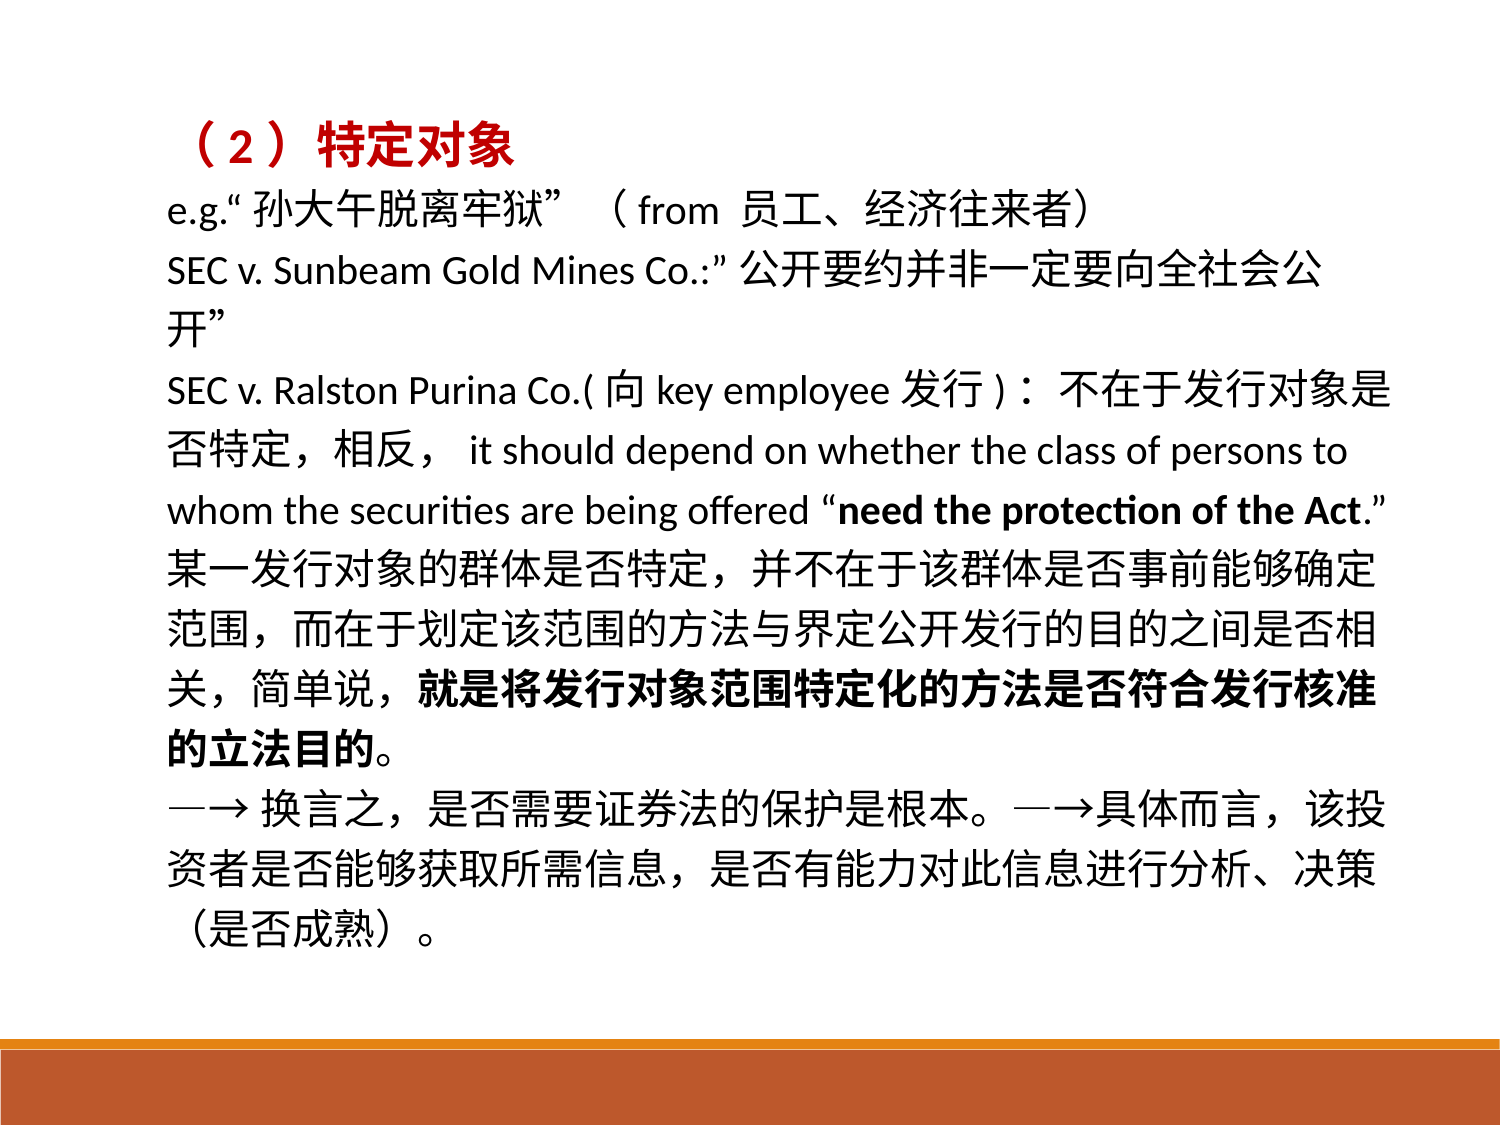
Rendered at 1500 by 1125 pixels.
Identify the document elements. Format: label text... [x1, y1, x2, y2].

text_box （2）特定对象 e.g.“孙大午脱离牢狱”（from 员工、经济往来者） SEC v. Sunbeam Gold Mines Co.:”公开要约并非一定要向全社会公开” SEC v. Ralston Purina Co.(向key employee发行)：不在于发行对象是否特定，相反，it should depend on whether the class of persons to whom the securities are being offered “need the protection of the Act.” 某一发行对象的群体是否特定，并不在于该群体是否事前能够确定范围，而在于划定该范围的方法与界定公开发行的目的之间是否相关，简单说，就是将发行对象范围特定化的方法是否符合发行核准的立法目的。 —→换言之，是否需要证券法的保护是根本。—→具体而言，该投资者是否能够获取所需信息，是否有能力对此信息进行分析、决策（是否成熟）。 [152, 93, 1422, 961]
